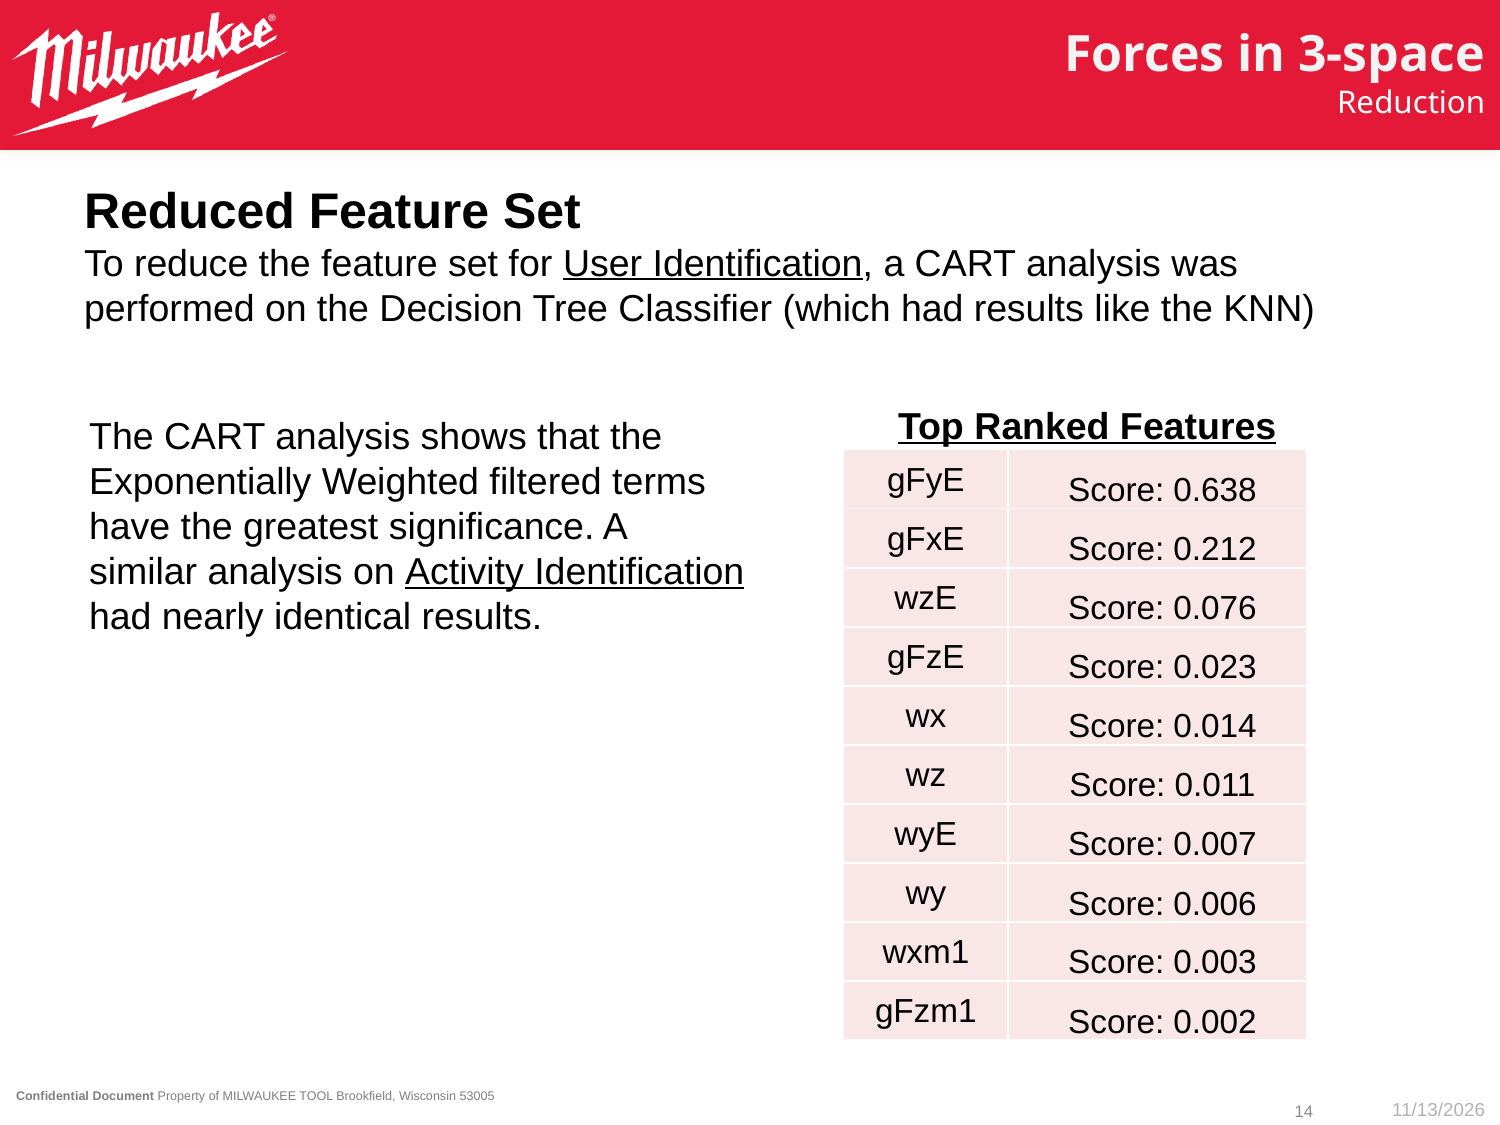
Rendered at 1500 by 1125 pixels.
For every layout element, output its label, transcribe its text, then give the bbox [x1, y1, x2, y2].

list Reduction [265, 75, 1500, 138]
table_cell Score: 0.076 [1009, 569, 1306, 626]
table_cell wx [844, 687, 1007, 744]
table_cell Score: 0.002 [1009, 982, 1306, 1039]
table_cell Score: 0.212 [1009, 509, 1306, 567]
table_cell wyE [844, 805, 1007, 862]
table_header Score: 0.638 [1009, 450, 1306, 508]
text_box Reduced Feature Set To reduce the feature set for User Identification, a CART analysis was performed on the Decision Tree Classifier (which had results like the KNN) [69, 171, 1428, 337]
table_cell wz [844, 746, 1007, 803]
table_cell wzE [844, 569, 1007, 626]
table_cell Score: 0.023 [1009, 628, 1306, 685]
text_box Top Ranked Features [883, 394, 1292, 455]
table_cell Score: 0.014 [1009, 687, 1306, 744]
table_header gFyE [844, 450, 1007, 508]
slide_number 14 [1265, 1097, 1328, 1125]
table_cell gFxE [844, 509, 1007, 567]
table_cell Score: 0.003 [1009, 923, 1306, 980]
table_cell Score: 0.006 [1009, 864, 1306, 921]
table_cell wxm1 [844, 923, 1007, 980]
table_cell gFzE [844, 628, 1007, 685]
table_cell wy [844, 864, 1007, 921]
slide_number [1363, 1097, 1500, 1121]
table_cell Score: 0.007 [1009, 805, 1306, 862]
table_cell gFzm1 [844, 982, 1007, 1039]
picture [12, 12, 288, 136]
table_cell Score: 0.011 [1009, 746, 1306, 803]
text_box The CART analysis shows that the Exponentially Weighted filtered terms have the greatest significance. A similar analysis on Activity Identification had nearly identical results. [74, 404, 760, 690]
title Forces in 3-space [262, 14, 1500, 75]
